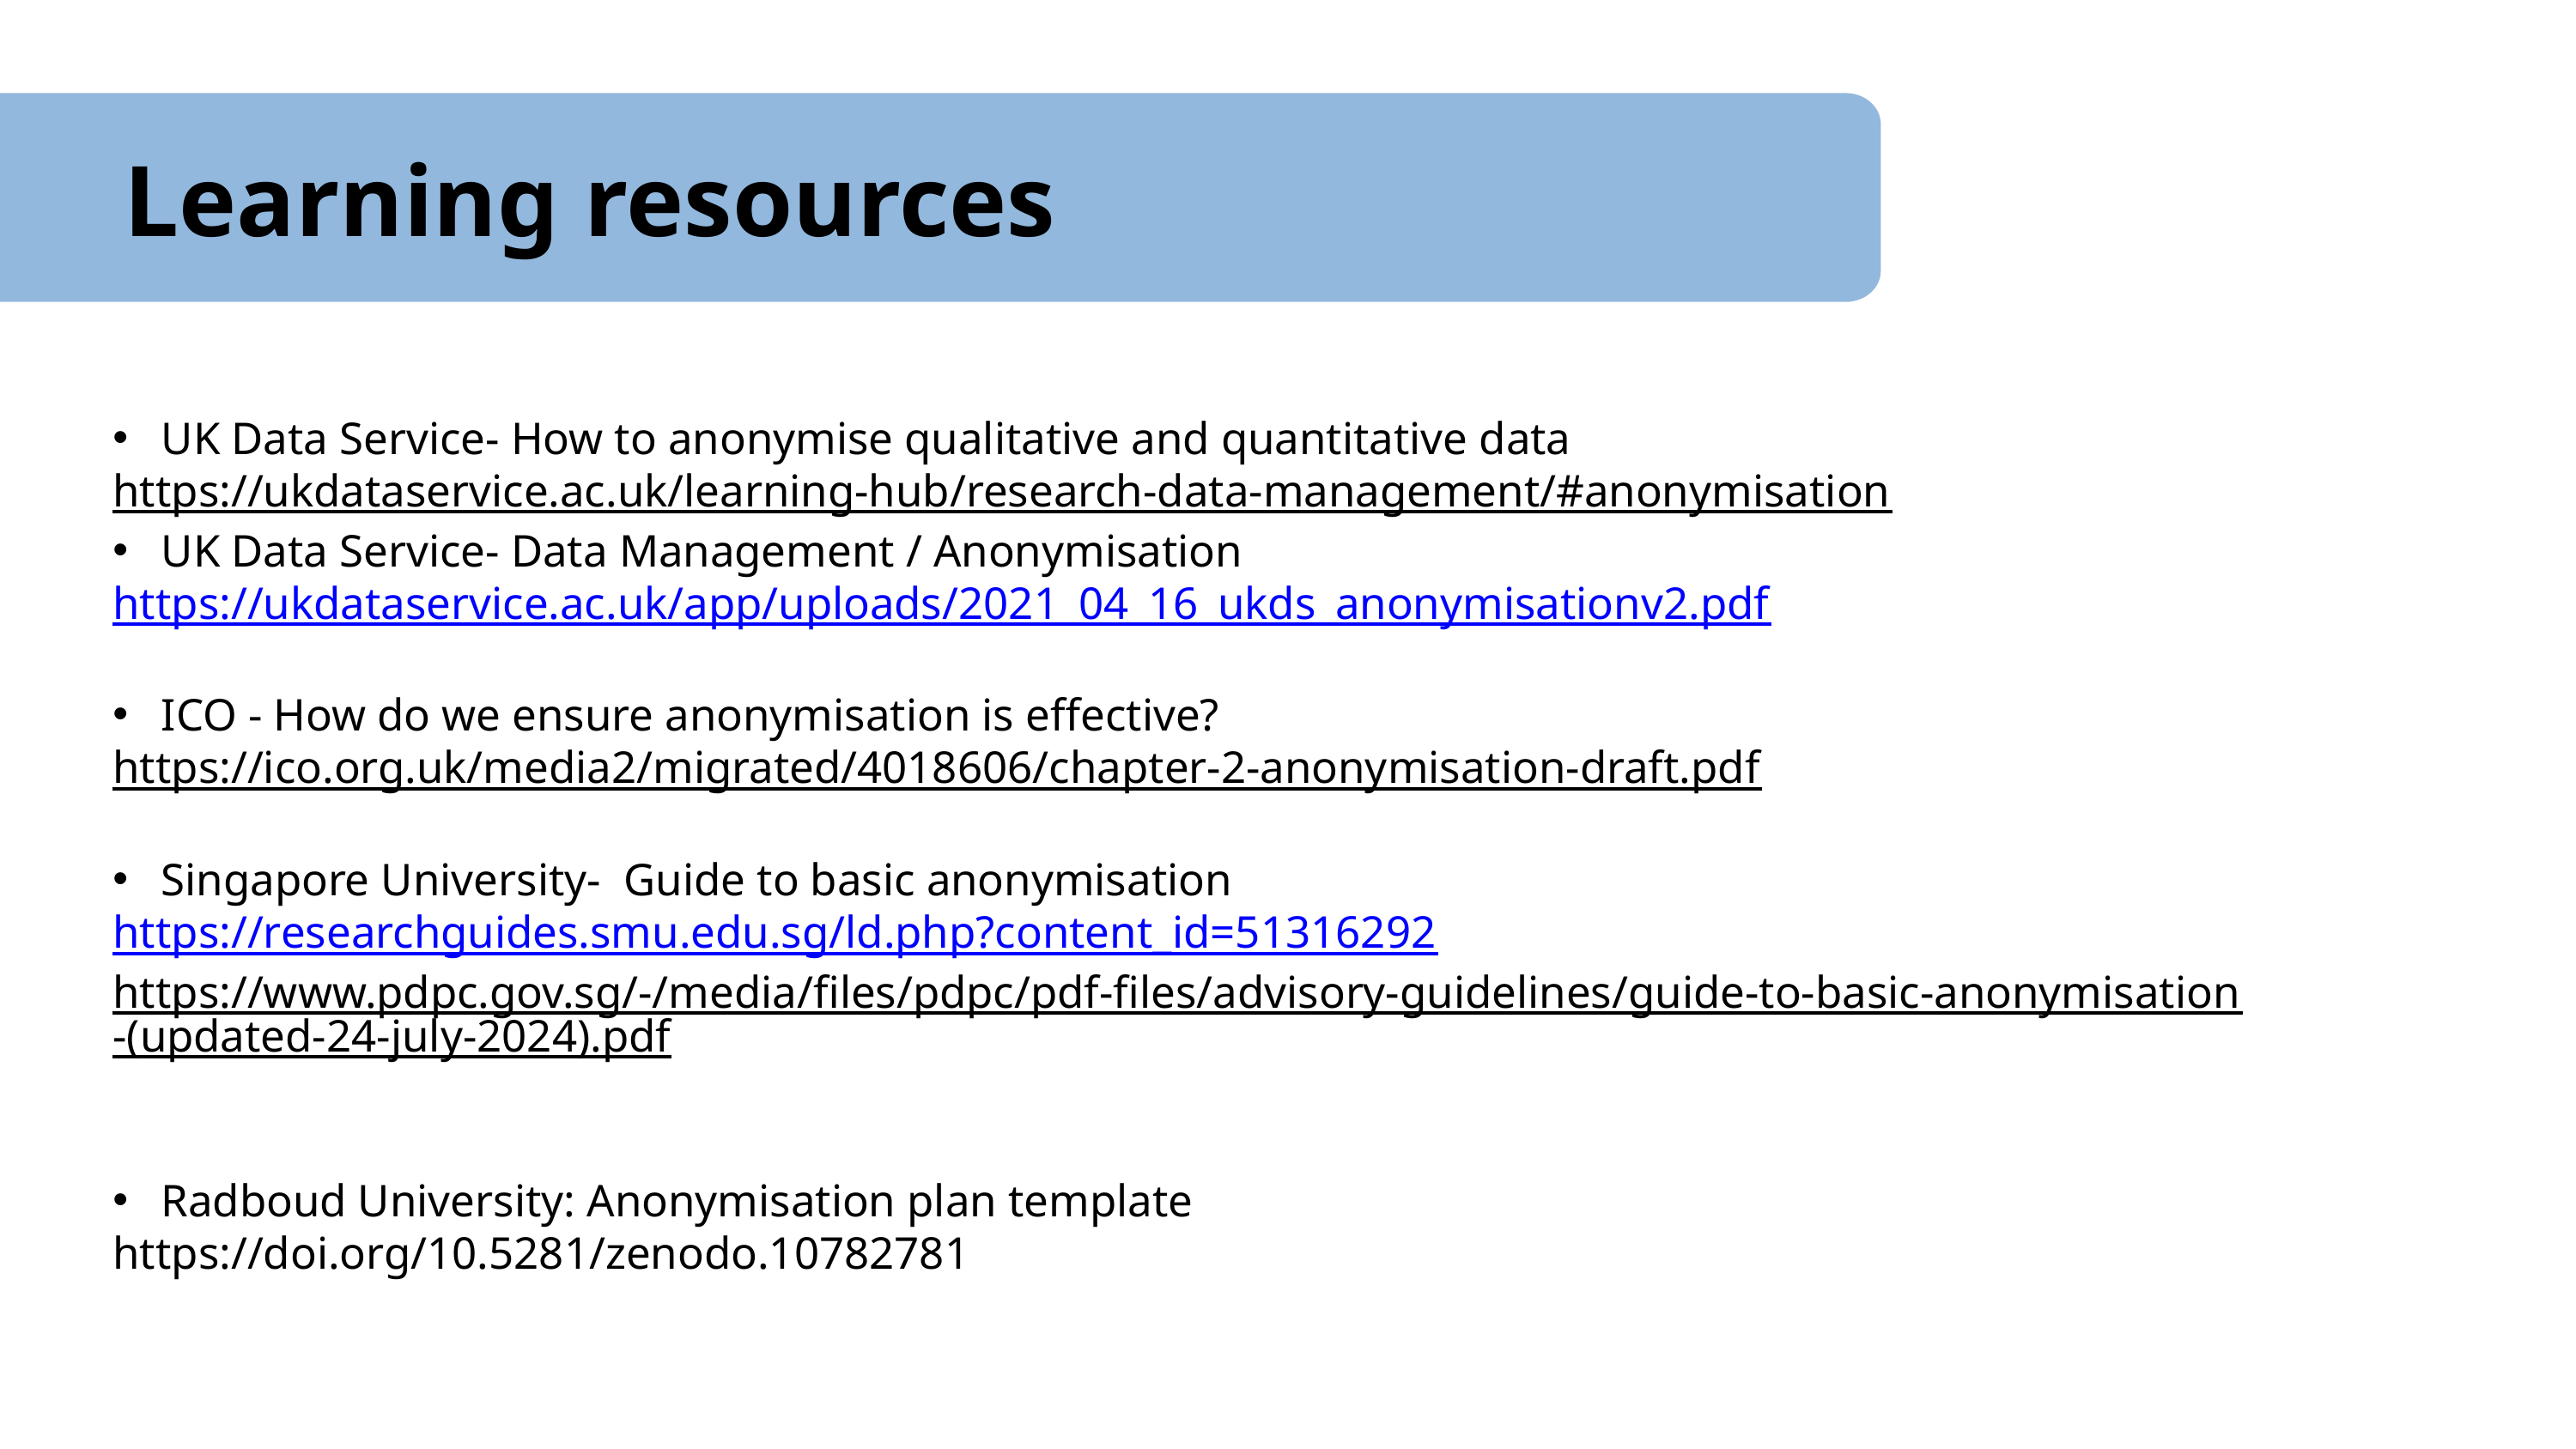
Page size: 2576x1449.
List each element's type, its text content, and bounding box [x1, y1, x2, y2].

text_box UK Data Service- How to anonymise qualitative and quantitative data https://ukdataservice.ac.uk/learning-hub/research-data-management/#anonymisation UK Data Service- Data Management / Anonymisation https://ukdataservice.ac.uk/app/uploads/2021_04_16_ukds_anonymisationv2.pdf ICO - How do we ensure anonymisation is effective? https://ico.org.uk/media2/migrated/4018606/chapter-2-anonymisation-draft.pdf Singapore University- Guide to basic anonymisation https://researchguides.smu.edu.sg/ld.php?content_id=51316292 https://www.pdpc.gov.sg/-/media/files/pdpc/pdf-files/advisory-guidelines/guide-to-basic-anonymisation-(updated-24-july-2024).pdf Radboud University: Anonymisation plan template https://doi.org/10.5281/zenodo.10782781 [100, 351, 2257, 1449]
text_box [0, 93, 1881, 302]
